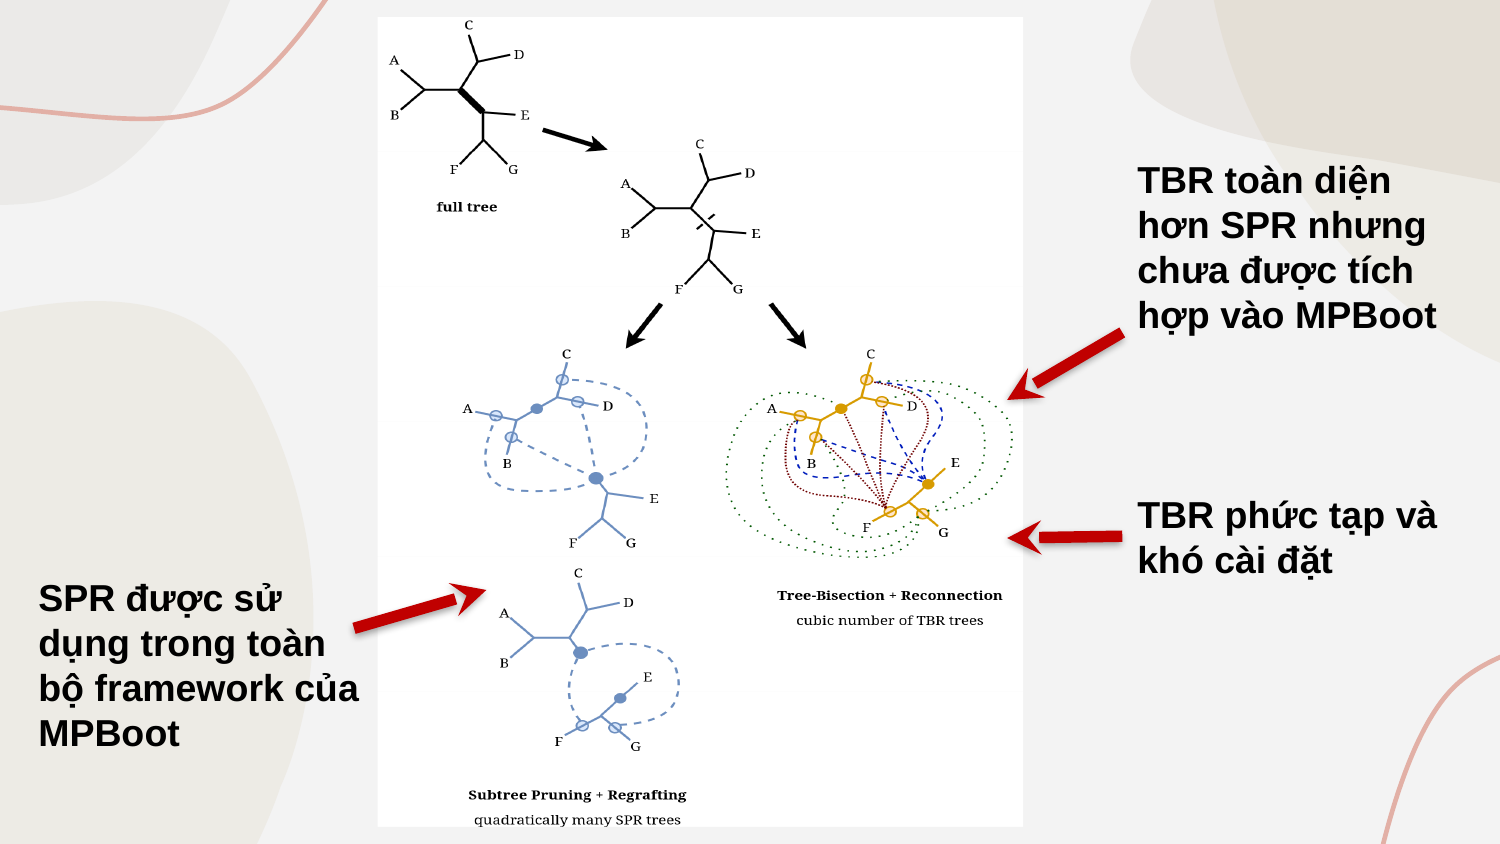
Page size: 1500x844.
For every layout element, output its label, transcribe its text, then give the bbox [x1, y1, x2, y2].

text_box TBR phức tạp và khó cài đặt [1122, 483, 1477, 589]
text_box TBR toàn diện hơn SPR nhưng chưa được tích hợp vào MPBoot [1122, 148, 1477, 344]
picture [377, 16, 1024, 827]
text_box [1006, 332, 1123, 401]
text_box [1006, 535, 1123, 539]
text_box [353, 589, 487, 629]
text_box SPR được sử dụng trong toàn bộ framework của MPBoot [23, 566, 372, 762]
